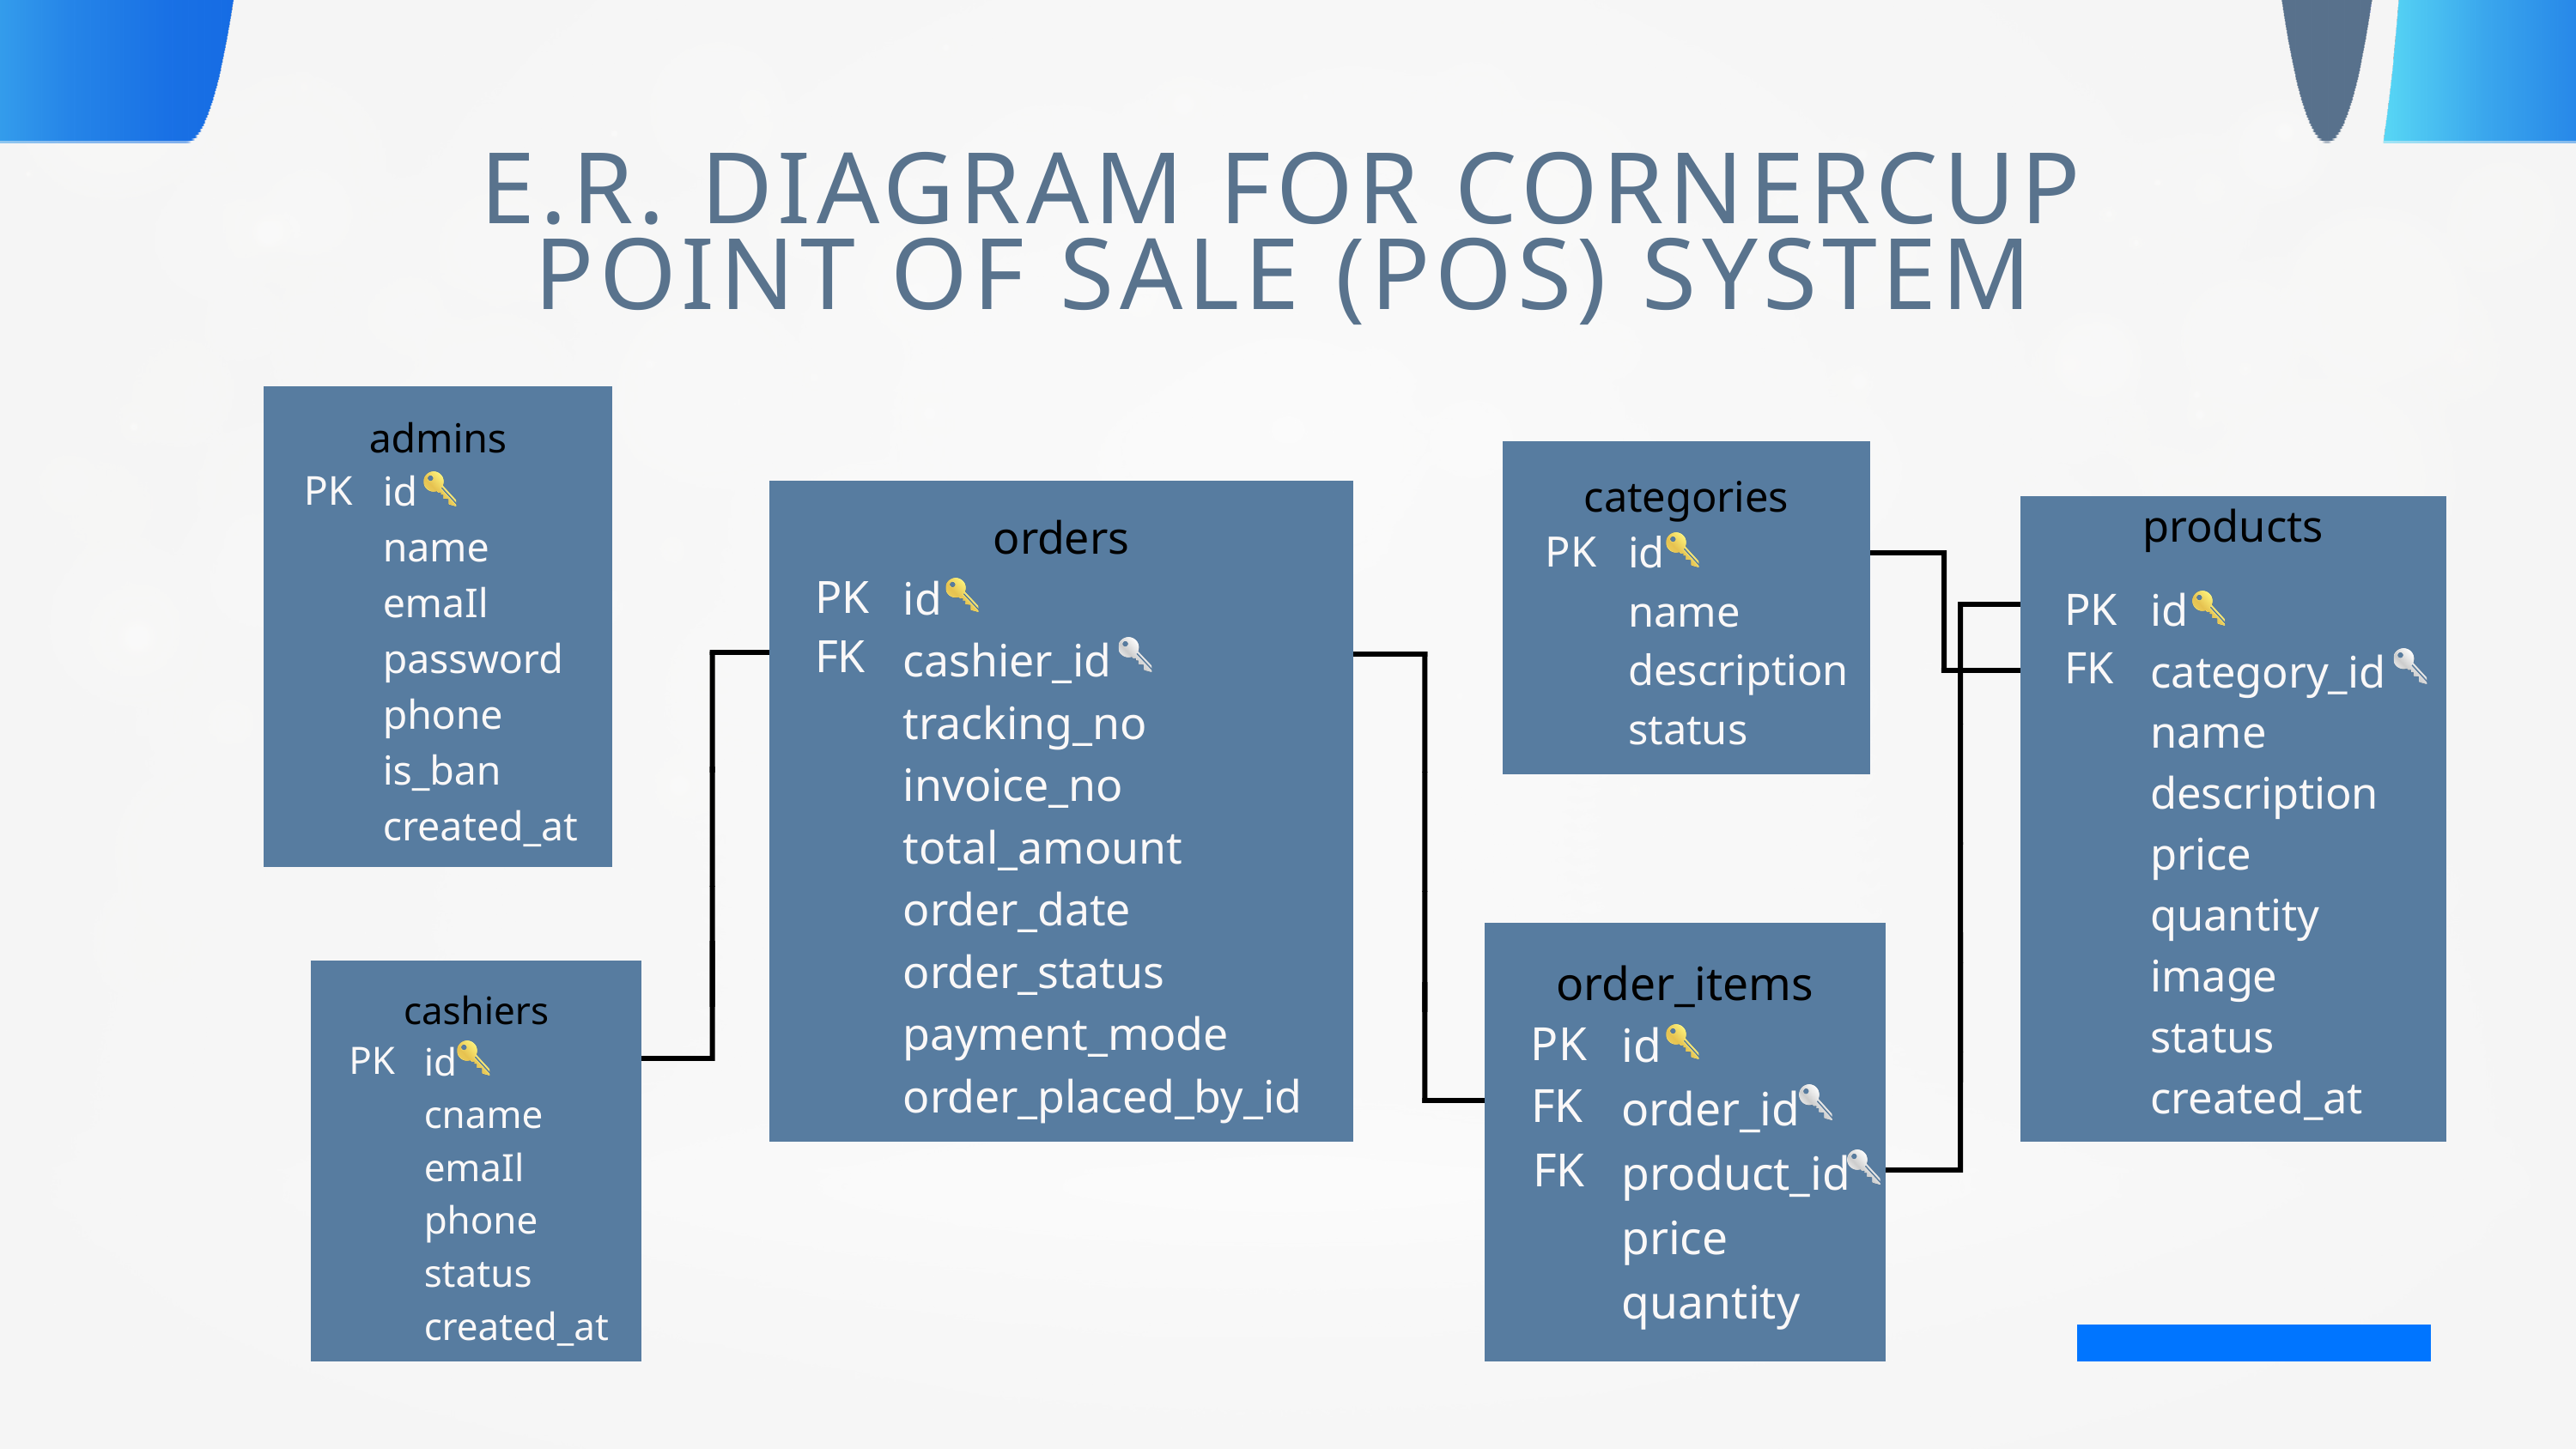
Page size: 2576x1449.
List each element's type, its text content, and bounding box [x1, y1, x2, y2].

text_box [1967, 668, 2015, 673]
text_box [1422, 652, 1428, 893]
text_box [1905, 550, 1941, 555]
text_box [769, 480, 1354, 1143]
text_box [263, 385, 642, 868]
text_box [2246, 0, 2576, 214]
text_box E.R. DIAGRAM FOR CORNERCUP POINT OF SALE (POS) SYSTEM [423, 157, 2145, 330]
text_box [1358, 652, 1420, 657]
text_box [1941, 550, 1947, 670]
text_box [1924, 1167, 1953, 1173]
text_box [2020, 495, 2473, 1143]
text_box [1502, 440, 1901, 774]
text_box [1428, 1098, 1479, 1103]
text_box [0, 0, 2576, 1449]
text_box [674, 1056, 709, 1061]
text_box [1957, 603, 1964, 842]
text_box [1422, 982, 1428, 1103]
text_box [1957, 842, 1964, 931]
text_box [310, 960, 670, 1361]
text_box [0, 0, 270, 214]
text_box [1484, 922, 1919, 1361]
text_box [1957, 931, 1964, 1173]
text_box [709, 649, 765, 1007]
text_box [2076, 1324, 2432, 1361]
text_box [1422, 897, 1428, 982]
text_box [1941, 668, 1953, 673]
text_box [1957, 602, 2015, 607]
text_box [709, 1013, 715, 1061]
